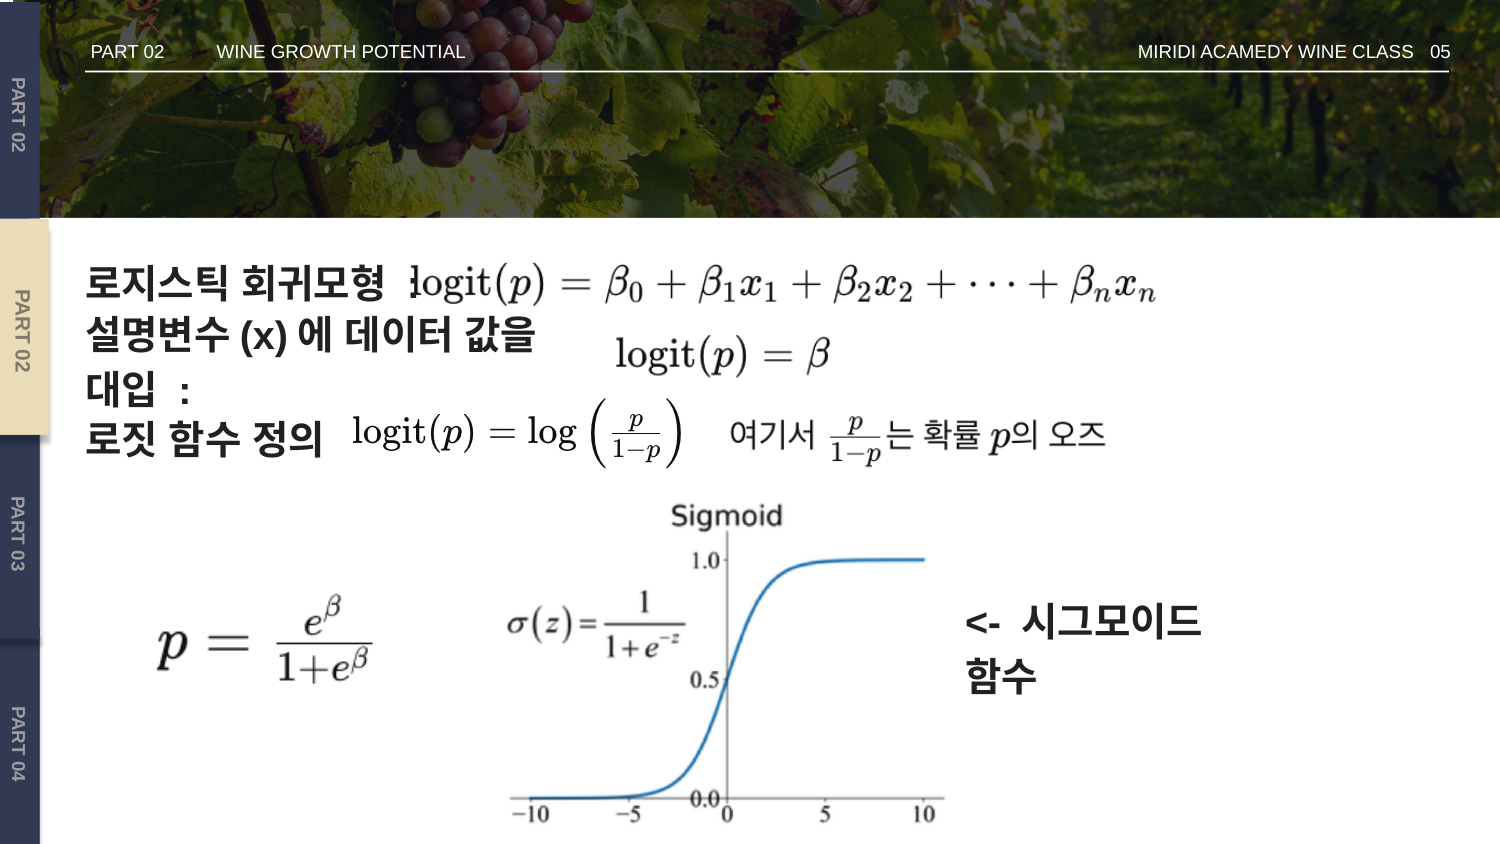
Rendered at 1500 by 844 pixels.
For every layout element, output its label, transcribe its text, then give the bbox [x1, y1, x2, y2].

text_box 로지스틱 회귀모형 : [85, 245, 385, 313]
text_box <- 시그모이드 함수 [989, 611, 1275, 679]
picture [0, 0, 1500, 844]
picture [126, 572, 390, 717]
text_box 로짓 함수 정의 : [85, 400, 337, 469]
picture [342, 235, 1180, 844]
text_box 설명변수(x)에 데이터 값을 대입 : [85, 323, 593, 391]
